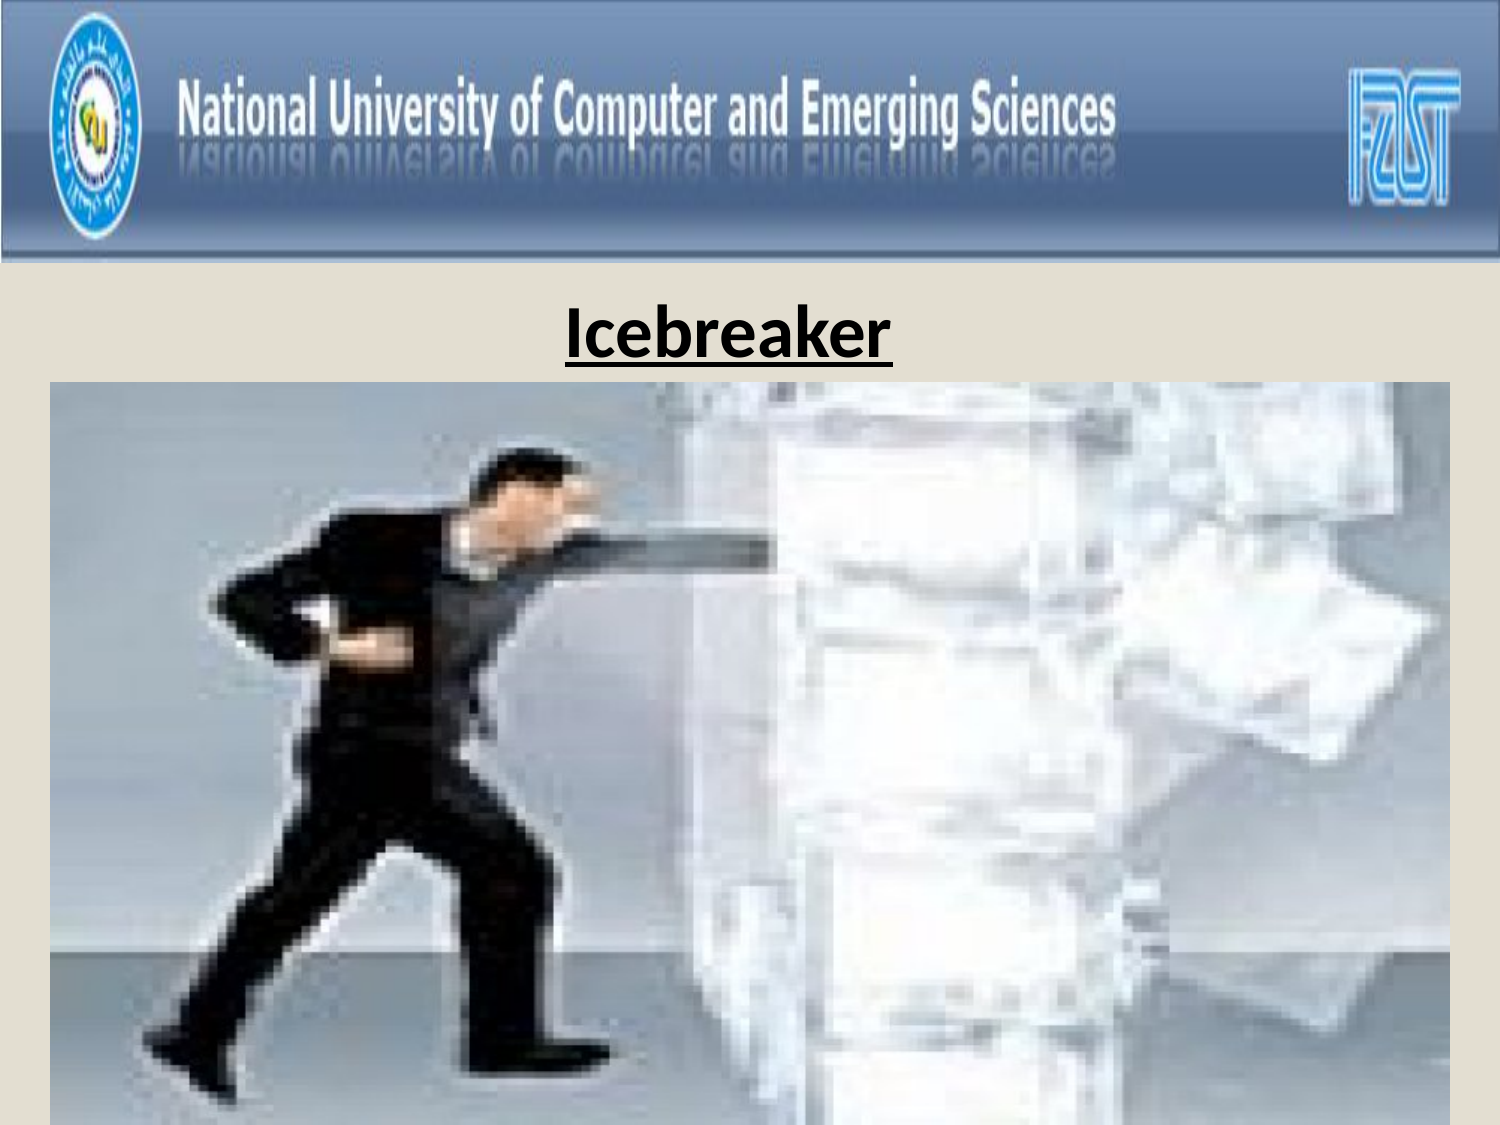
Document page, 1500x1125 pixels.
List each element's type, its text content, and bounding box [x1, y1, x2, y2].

text_box Icebreaker [549, 274, 1375, 380]
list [49, 382, 1451, 1125]
picture [0, 0, 1500, 263]
